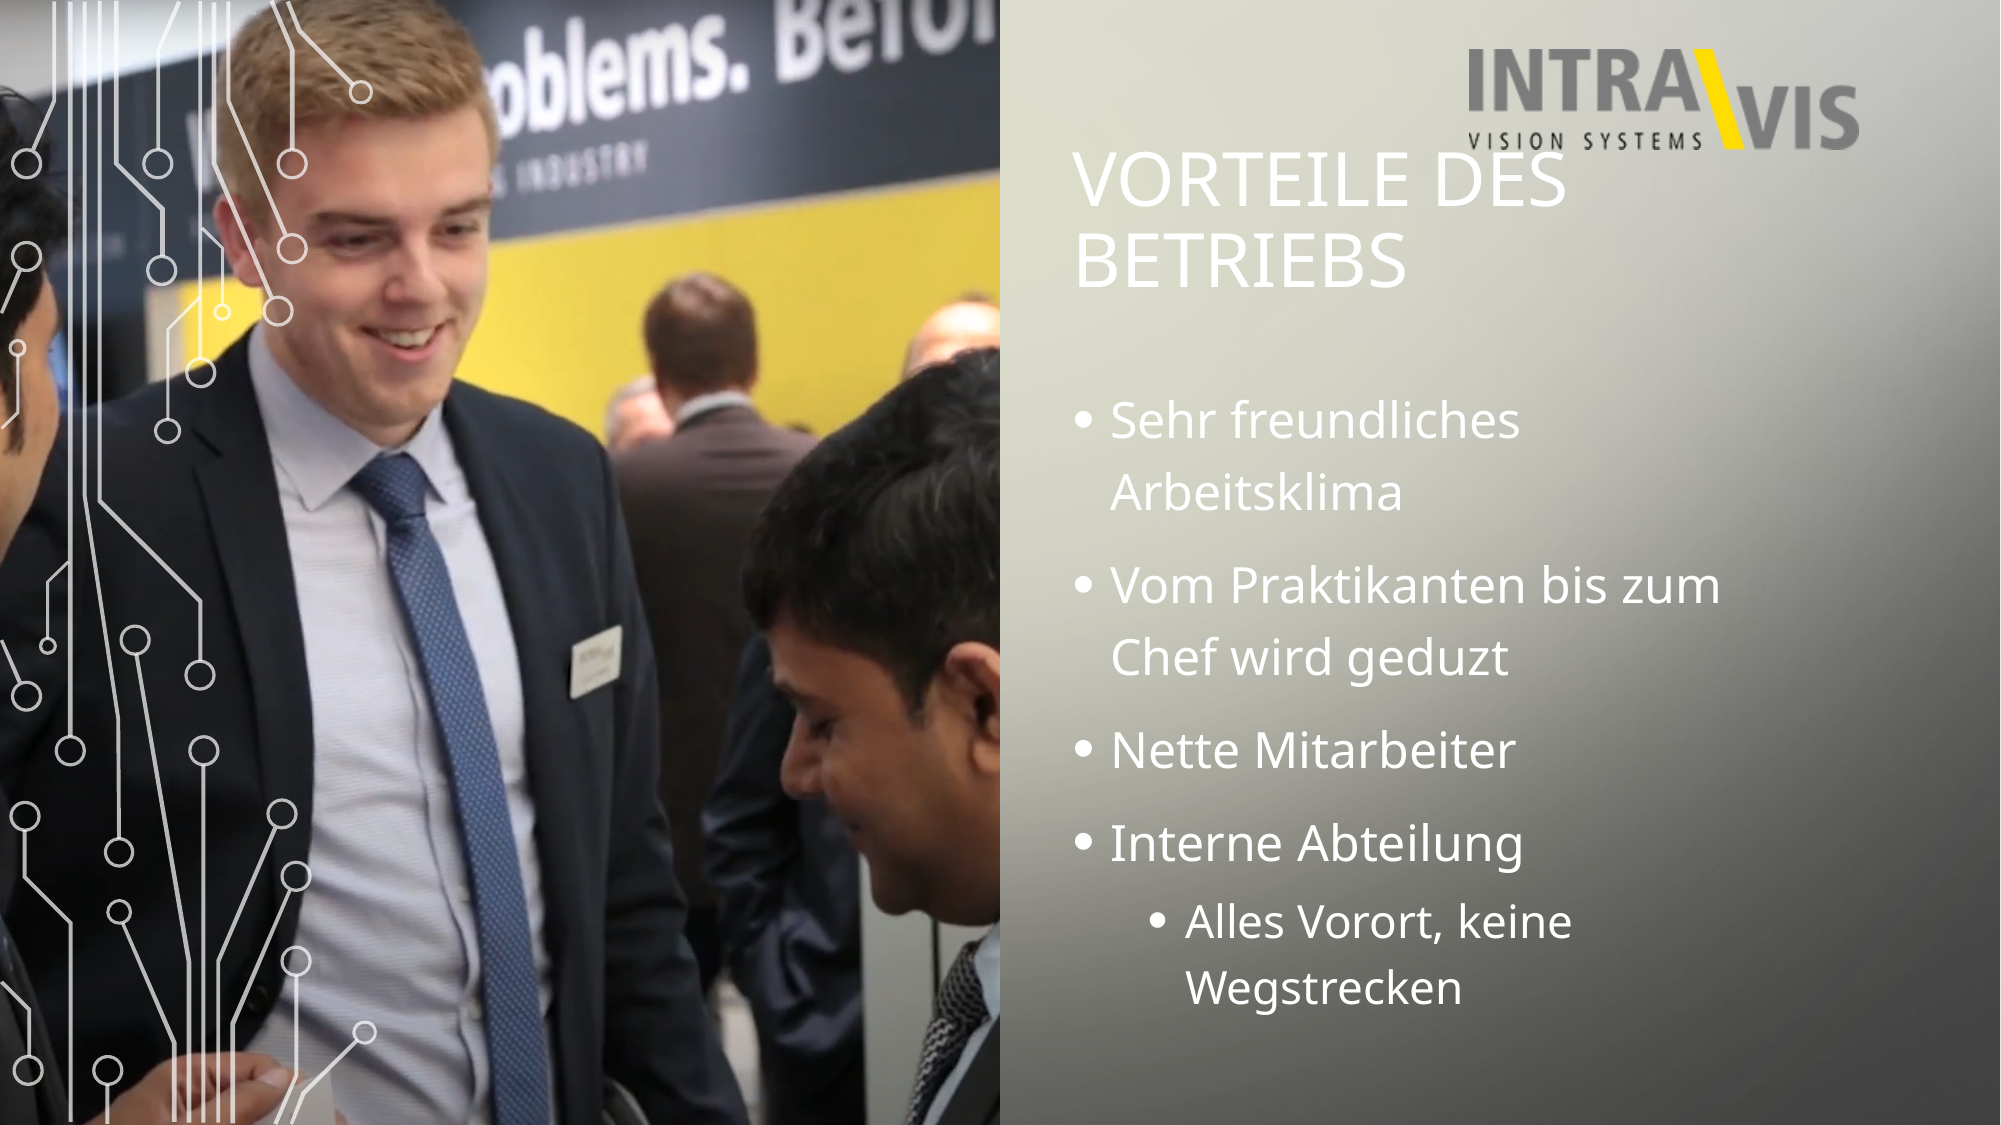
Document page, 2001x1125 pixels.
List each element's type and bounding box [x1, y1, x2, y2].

text_box [1001, 0, 2000, 1125]
picture [1469, 49, 1860, 151]
picture [379, 0, 1001, 1125]
text_box [0, 0, 379, 1125]
